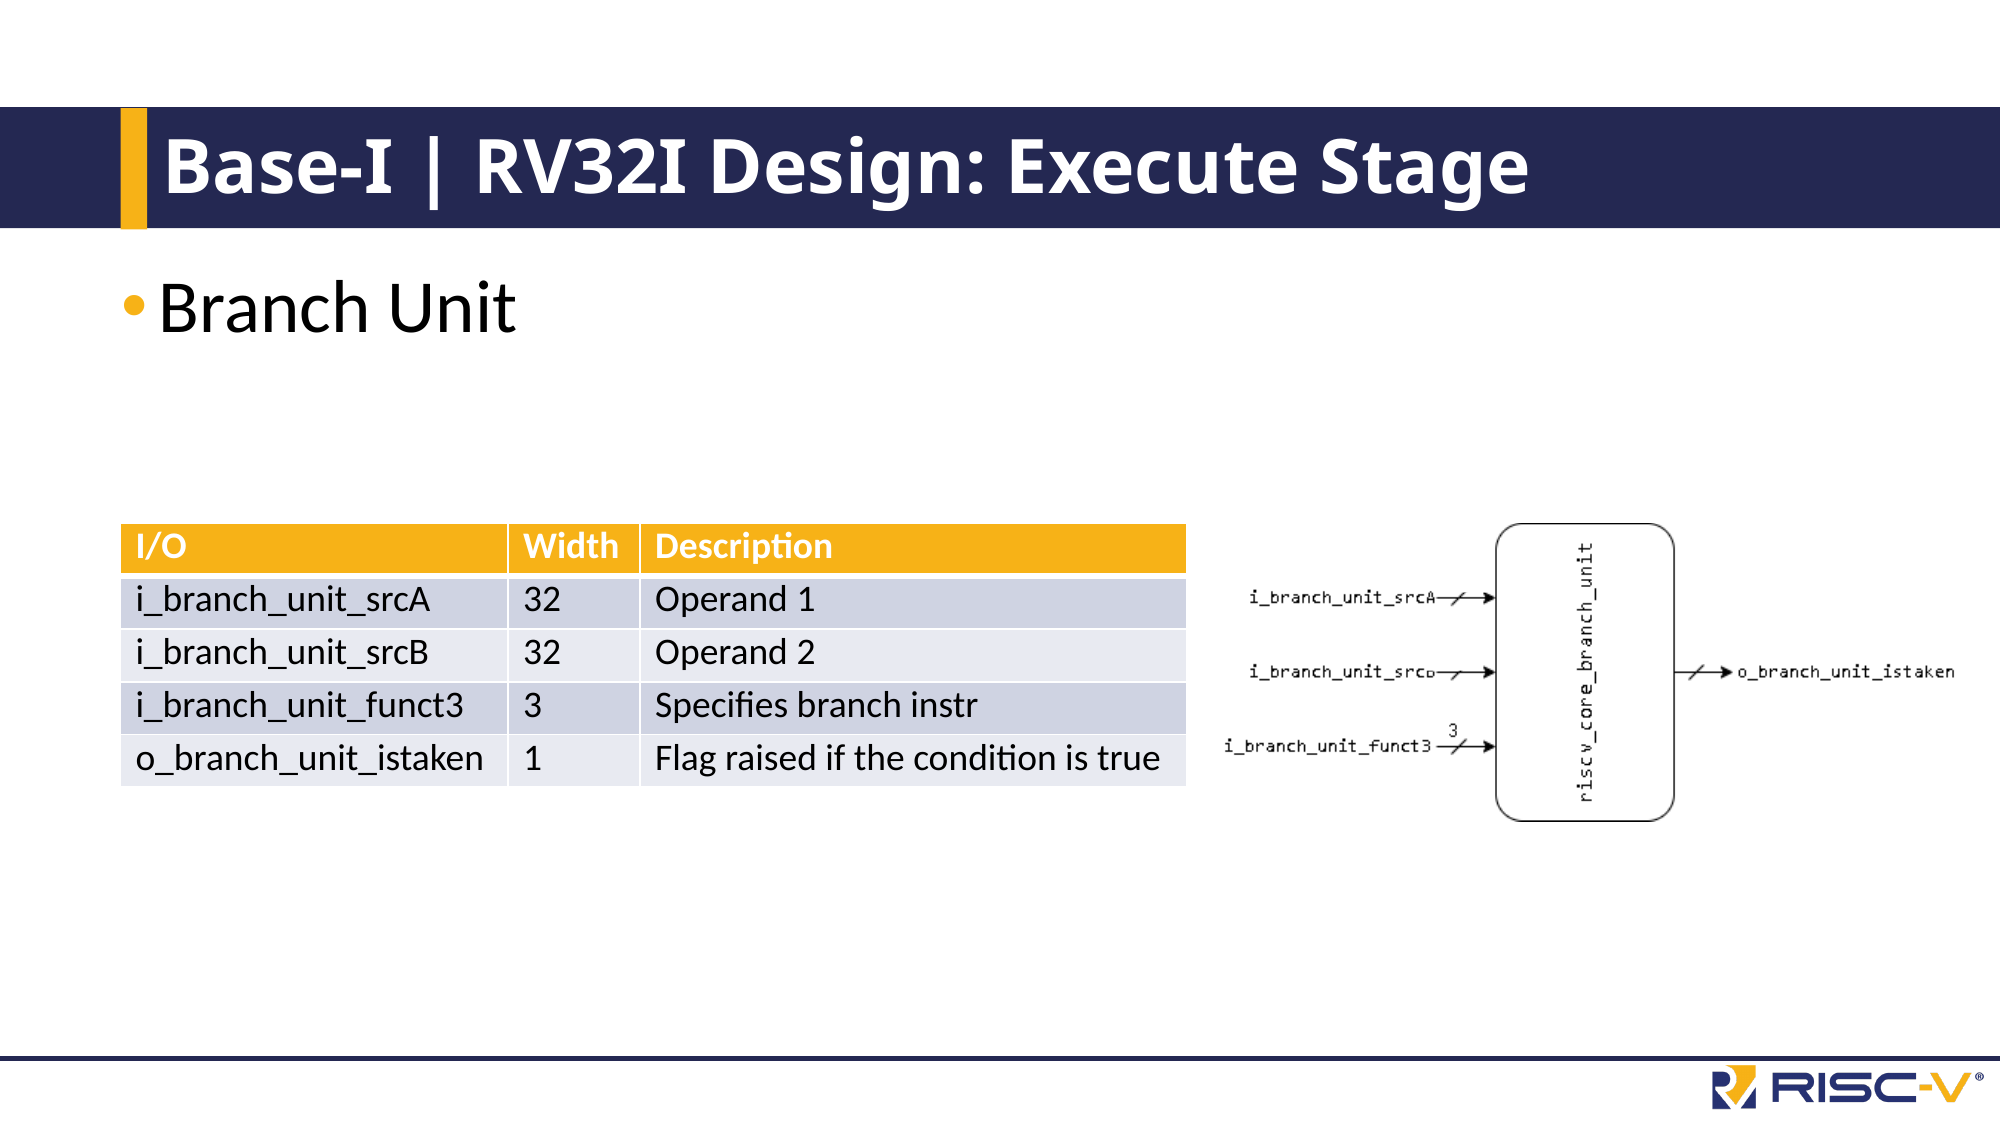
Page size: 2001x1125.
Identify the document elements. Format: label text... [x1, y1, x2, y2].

table_cell 1 [509, 735, 639, 786]
title Base-I | RV32I Design: Execute Stage [148, 120, 1723, 218]
picture [1702, 1059, 1992, 1125]
table_cell Operand 1 [641, 579, 1186, 628]
picture [1702, 1047, 1992, 1058]
table_header I/O [121, 524, 507, 573]
table_cell i_branch_unit_srcB [121, 630, 507, 681]
table_header Description [641, 524, 1186, 573]
table_cell 3 [509, 683, 639, 734]
table_header Width [509, 524, 639, 573]
text_box Branch Unit [106, 260, 1819, 993]
table_cell i_branch_unit_srcA [121, 579, 507, 628]
table_cell o_branch_unit_istaken [121, 735, 507, 786]
table_cell i_branch_unit_funct3 [121, 683, 507, 734]
text_box [0, 106, 2000, 229]
text_box [120, 107, 148, 230]
table_cell Operand 2 [641, 630, 1186, 681]
table_cell 32 [509, 630, 639, 681]
table_cell Specifies branch instr [641, 683, 1186, 734]
table_cell 32 [509, 579, 639, 628]
picture [1217, 523, 1960, 822]
table_cell Flag raised if the condition is true [641, 735, 1186, 786]
